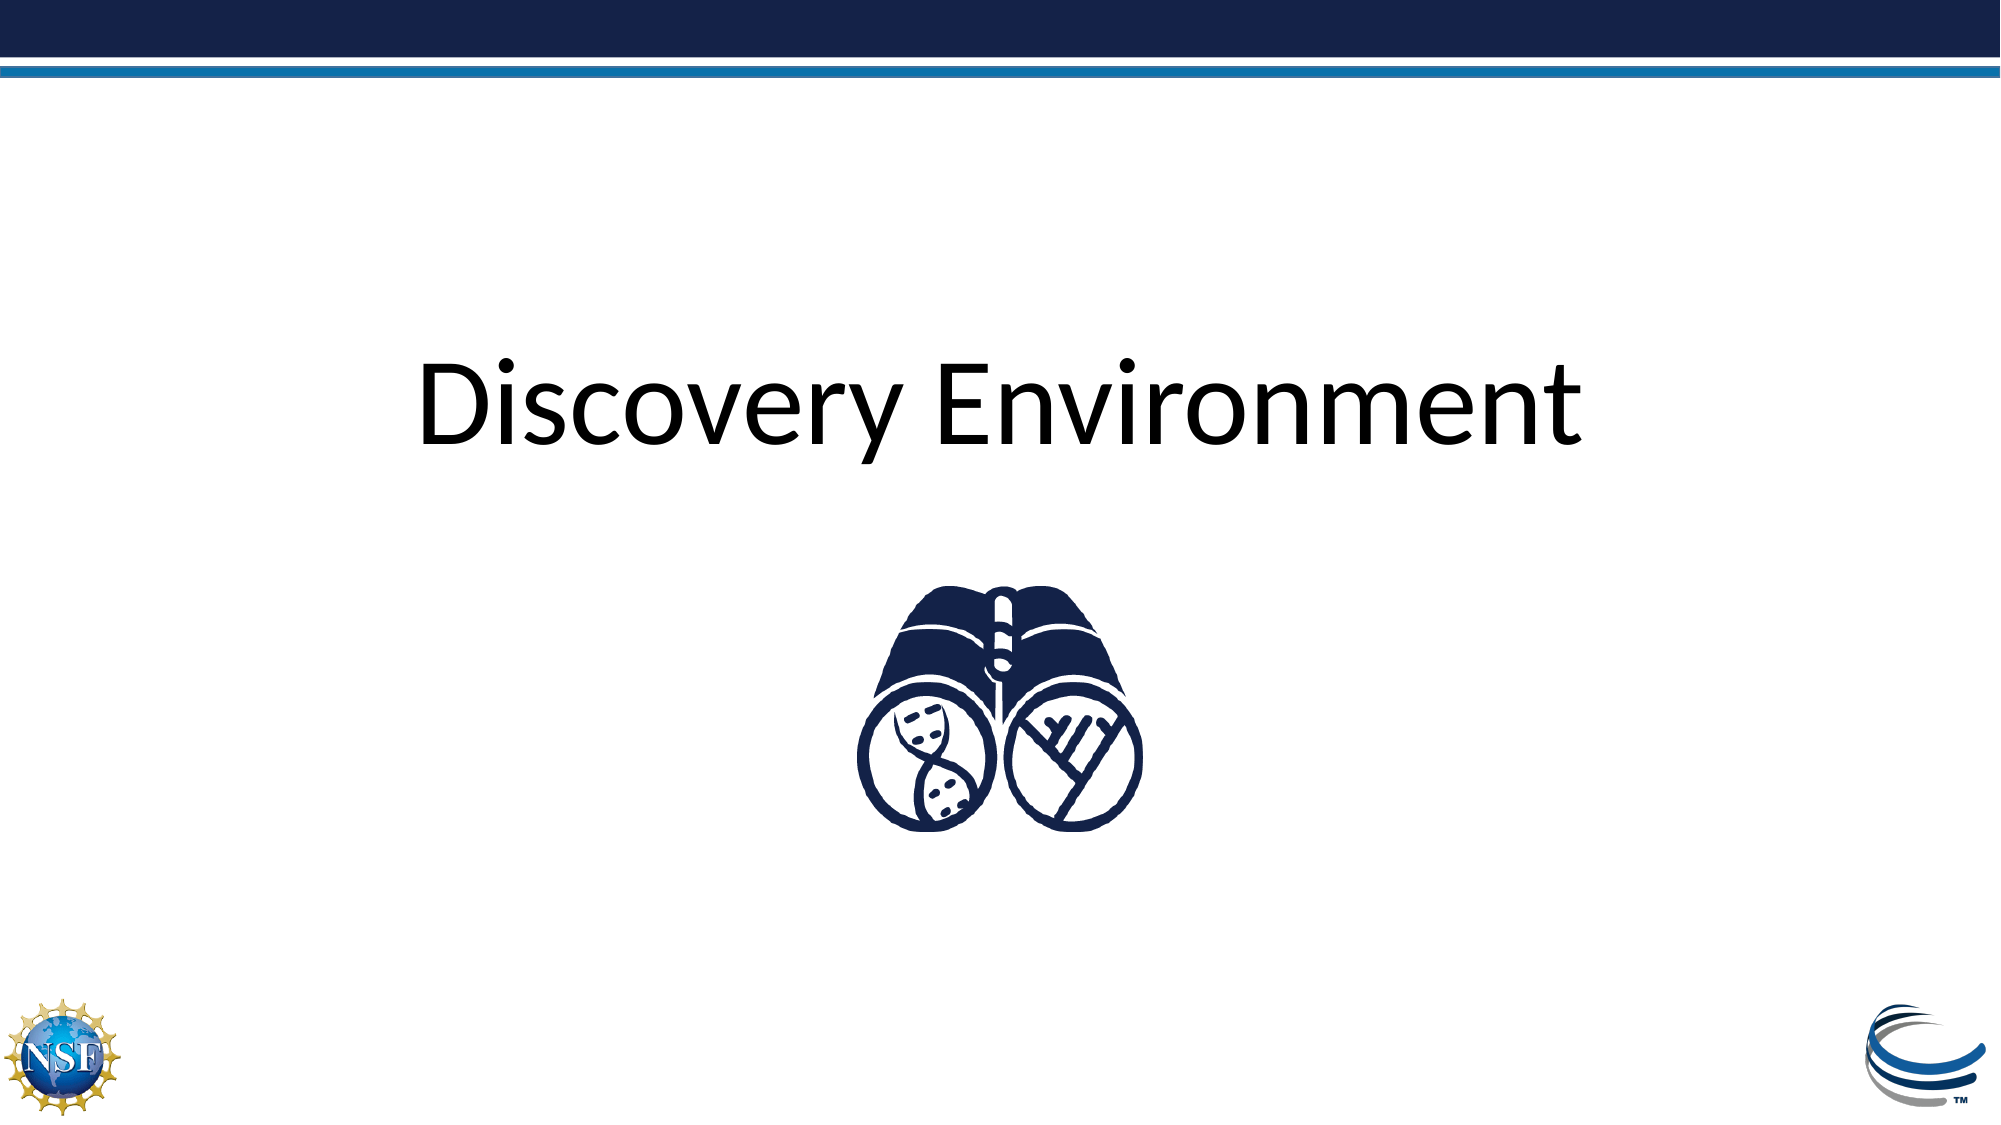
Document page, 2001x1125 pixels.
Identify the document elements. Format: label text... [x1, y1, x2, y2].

picture [857, 586, 1143, 832]
picture [2, 996, 122, 1117]
text_box Discovery Environment [186, 312, 1814, 598]
picture [1838, 976, 2001, 1125]
